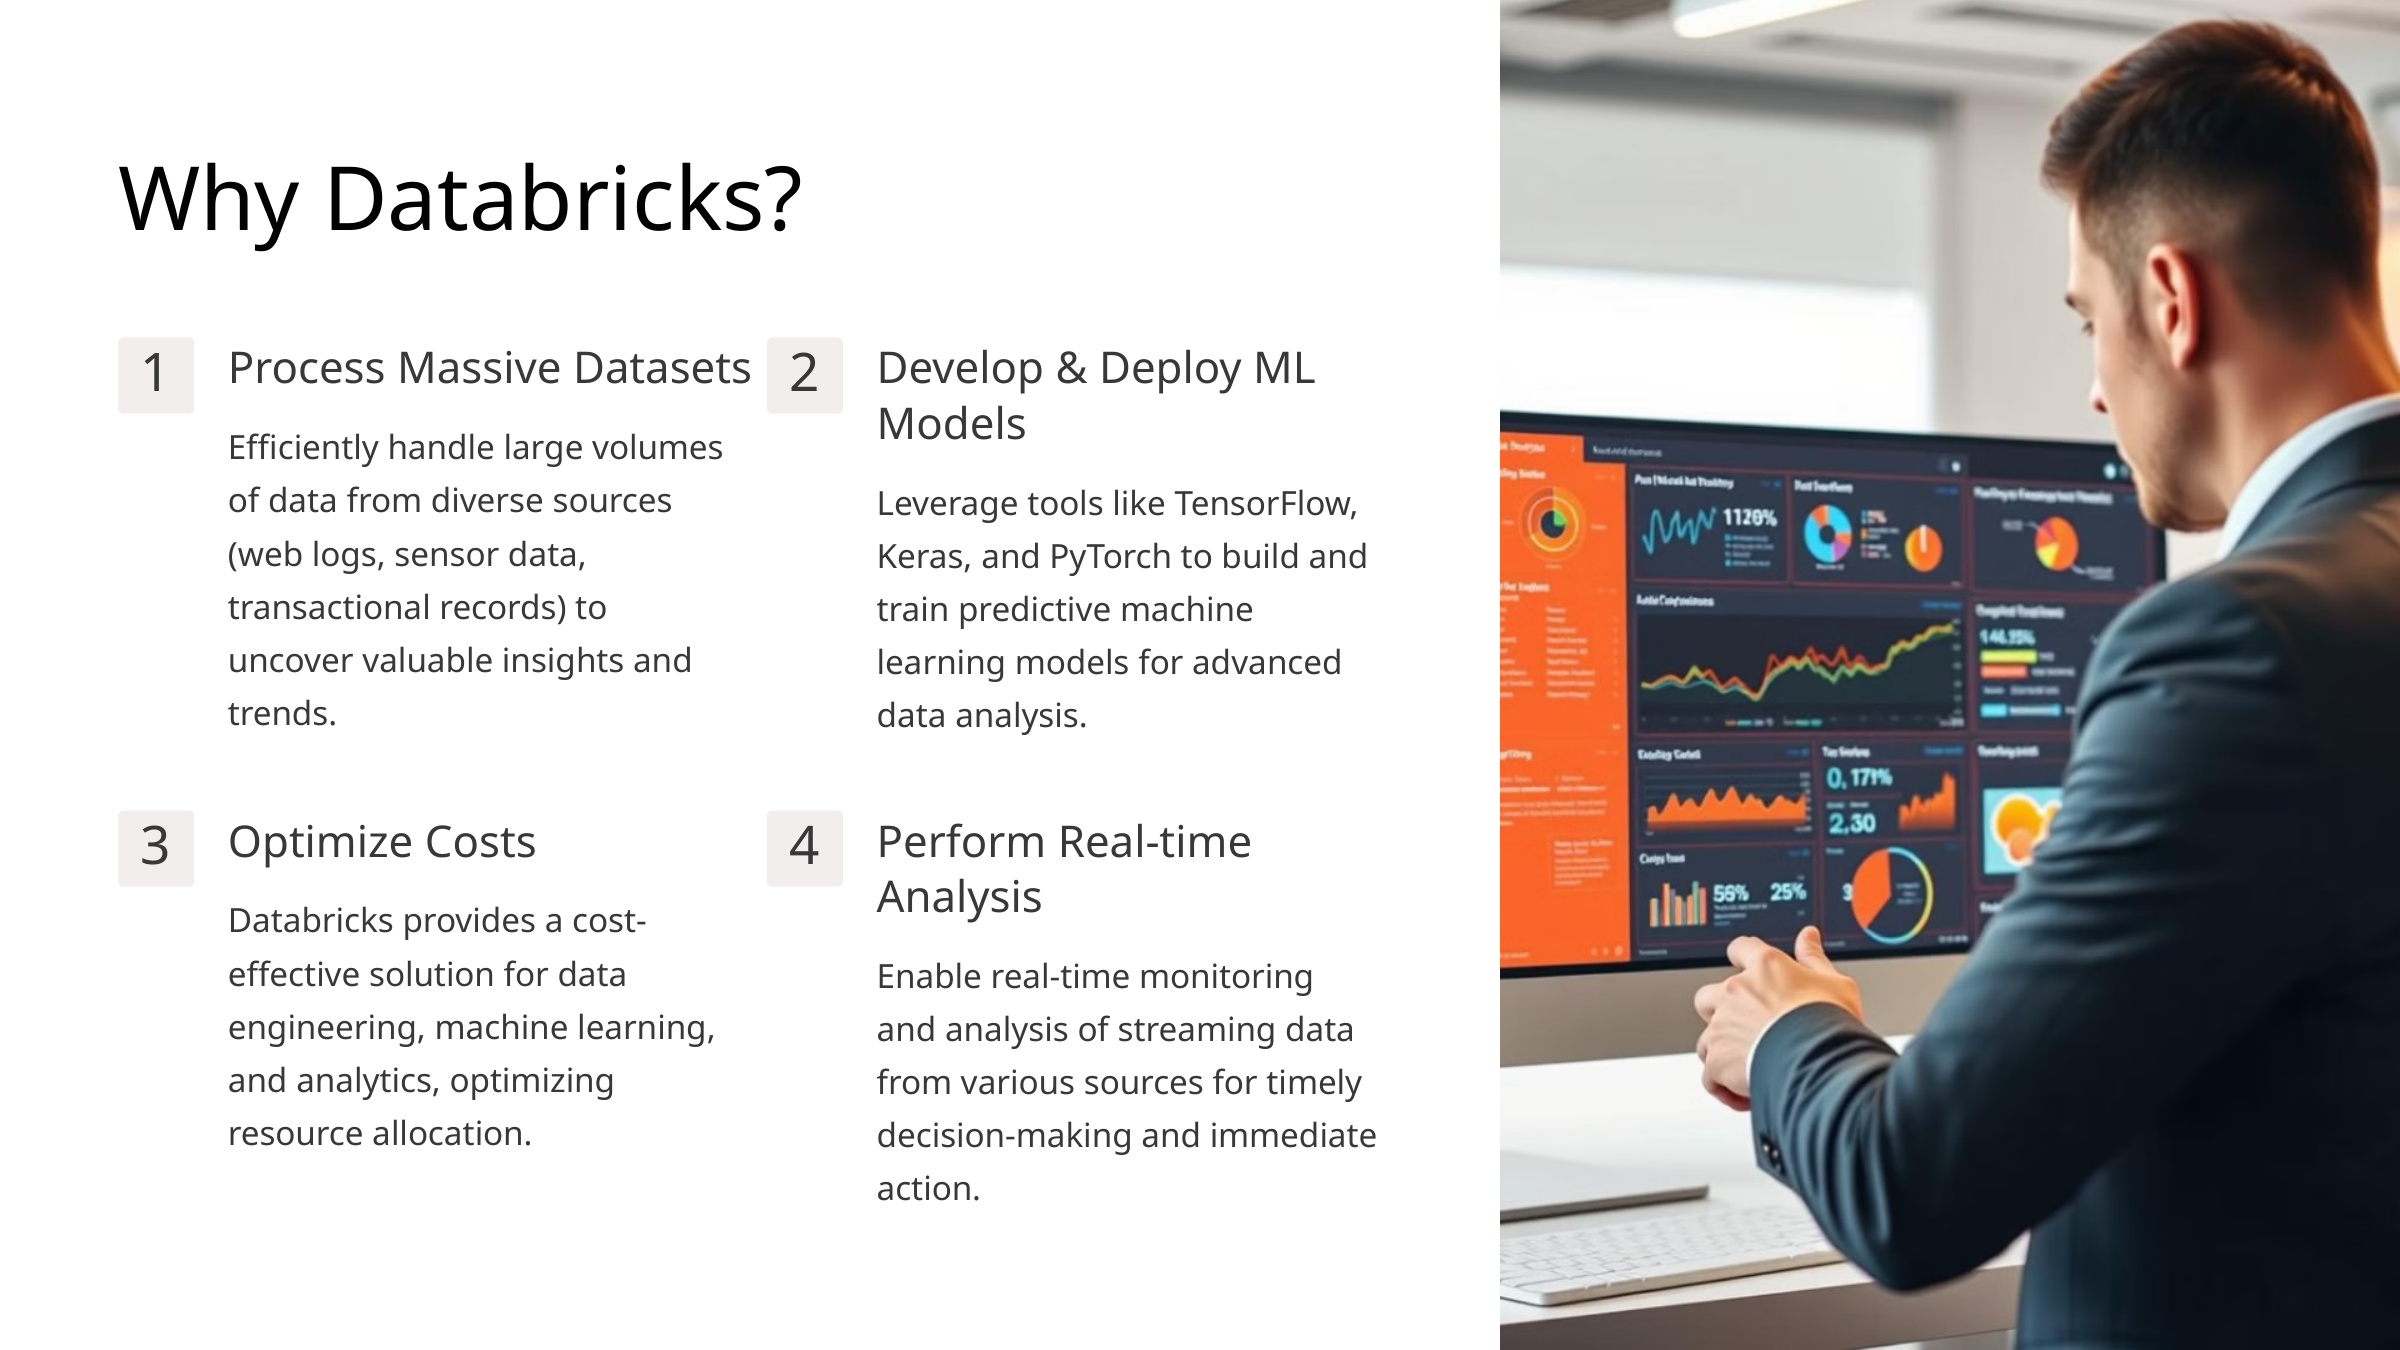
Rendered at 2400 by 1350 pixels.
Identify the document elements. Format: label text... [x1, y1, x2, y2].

text_box Perform Real-time Analysis [876, 810, 1382, 922]
text_box Leverage tools like TensorFlow, Keras, and PyTorch to build and train predictive machine learning models for advanced data analysis. [876, 468, 1382, 739]
text_box Process Massive Datasets [228, 337, 725, 393]
text_box Efficiently handle large volumes of data from diverse sources (web logs, sensor data, transactional records) to uncover valuable insights and trends. [228, 413, 734, 738]
text_box 3 [141, 821, 171, 876]
text_box Why Databricks? [118, 137, 1006, 249]
text_box [766, 810, 843, 887]
picture [1499, 0, 2400, 1350]
text_box Databricks provides a cost-effective solution for data engineering, machine learning, and analytics, optimizing resource allocation. [228, 886, 734, 1157]
text_box 2 [790, 348, 819, 402]
text_box [766, 337, 843, 414]
text_box 1 [141, 348, 171, 402]
text_box [118, 810, 195, 887]
text_box 4 [790, 821, 819, 876]
text_box Develop & Deploy ML Models [876, 337, 1382, 449]
text_box Enable real-time monitoring and analysis of streaming data from various sources for timely decision-making and immediate action. [876, 941, 1382, 1212]
text_box [118, 337, 195, 414]
text_box Optimize Costs [228, 810, 672, 866]
